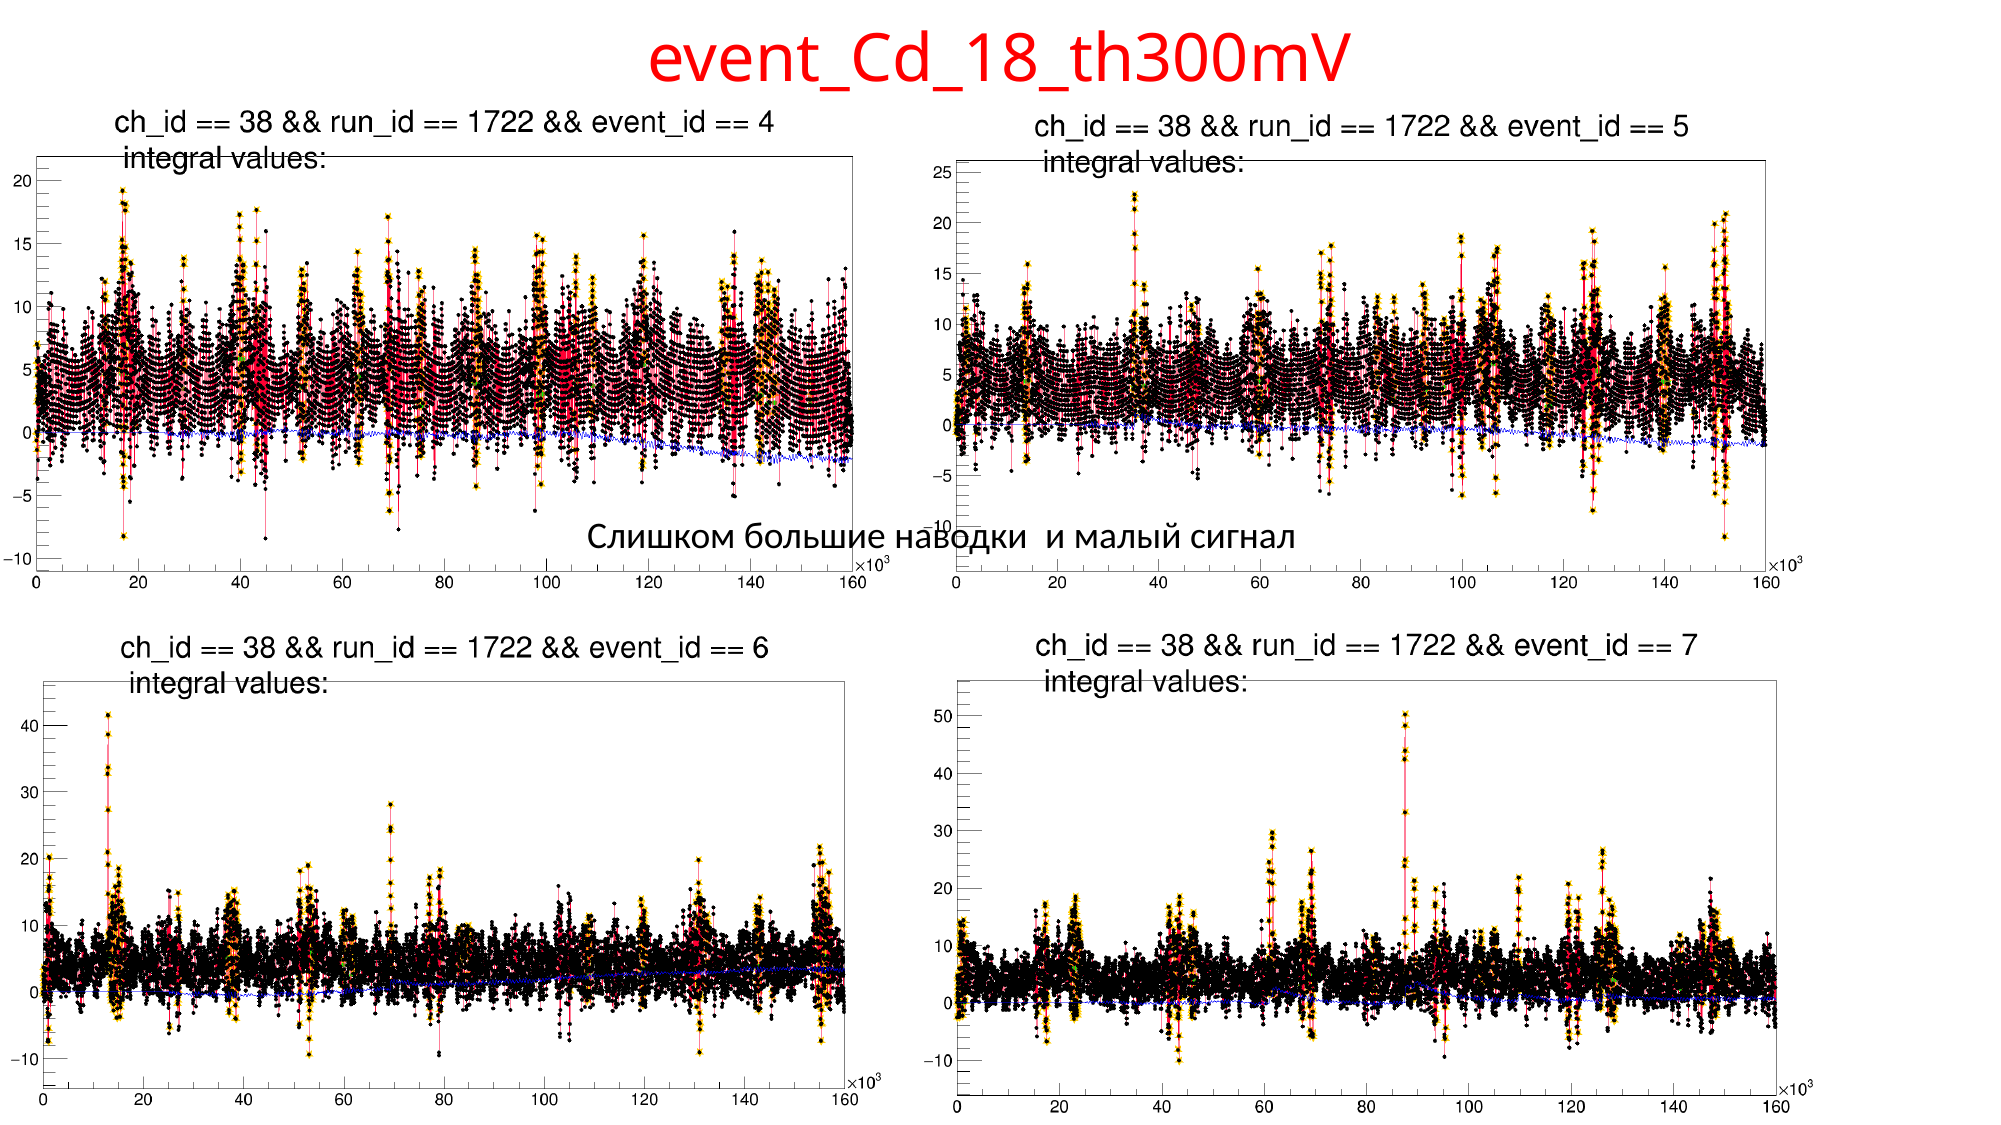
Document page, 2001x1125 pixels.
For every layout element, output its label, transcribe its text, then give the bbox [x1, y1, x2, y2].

picture [919, 631, 1816, 1119]
picture [919, 112, 1805, 593]
picture [9, 633, 885, 1109]
picture [0, 107, 892, 593]
title event_Cd_18_th300mV [0, 0, 2000, 129]
text_box Слишком большие наводки и малый сигнал [892, 503, 919, 564]
